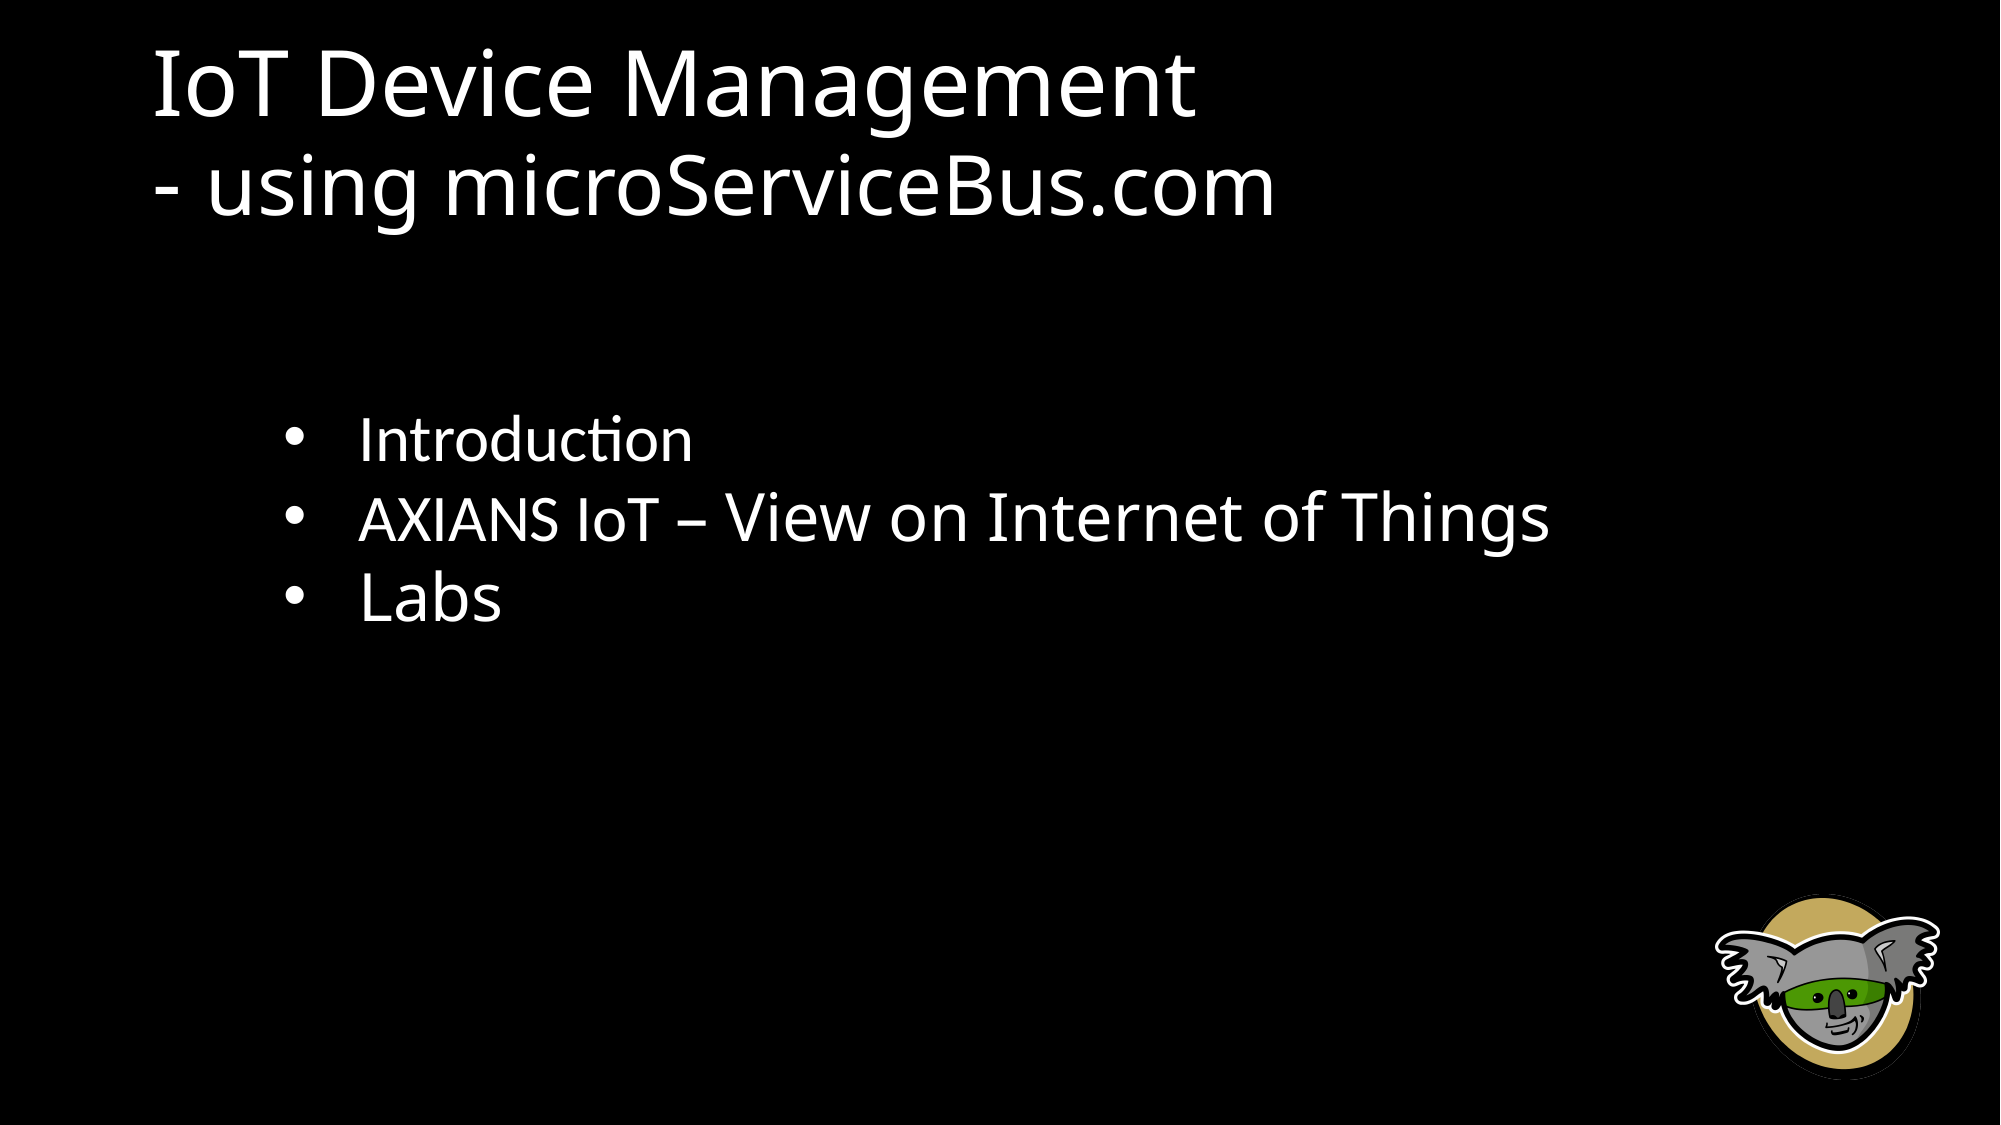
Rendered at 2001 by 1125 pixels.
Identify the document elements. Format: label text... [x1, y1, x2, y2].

picture [1715, 894, 1940, 1080]
title IoT Device Management - using microServiceBus.com [137, 27, 1863, 245]
text_box Introduction AXIANS IoT – View on Internet of Things Labs [268, 387, 1688, 643]
